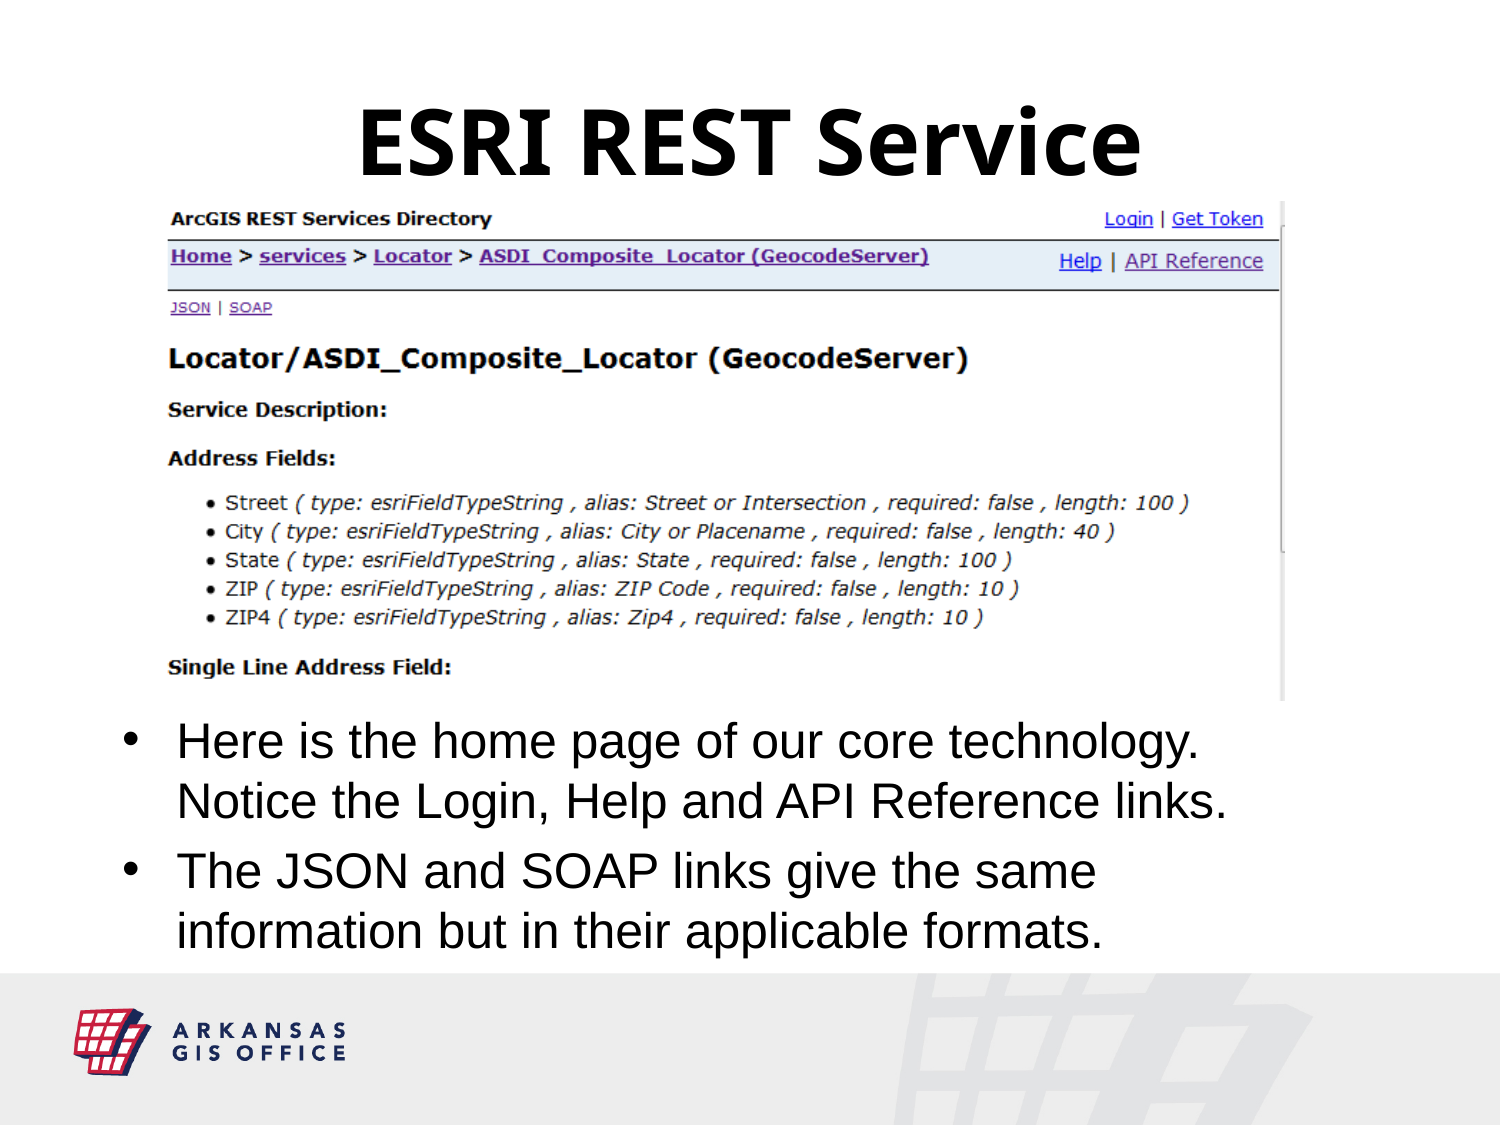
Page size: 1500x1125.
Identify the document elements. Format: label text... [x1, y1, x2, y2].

list Here is the home page of our core technology. Notice the Login, Help and API Reference links. The JSON and SOAP links give the same information but in their applicable formats. [107, 701, 1304, 971]
title ESRI REST Service [75, 45, 1425, 233]
picture [0, 0, 1500, 1125]
